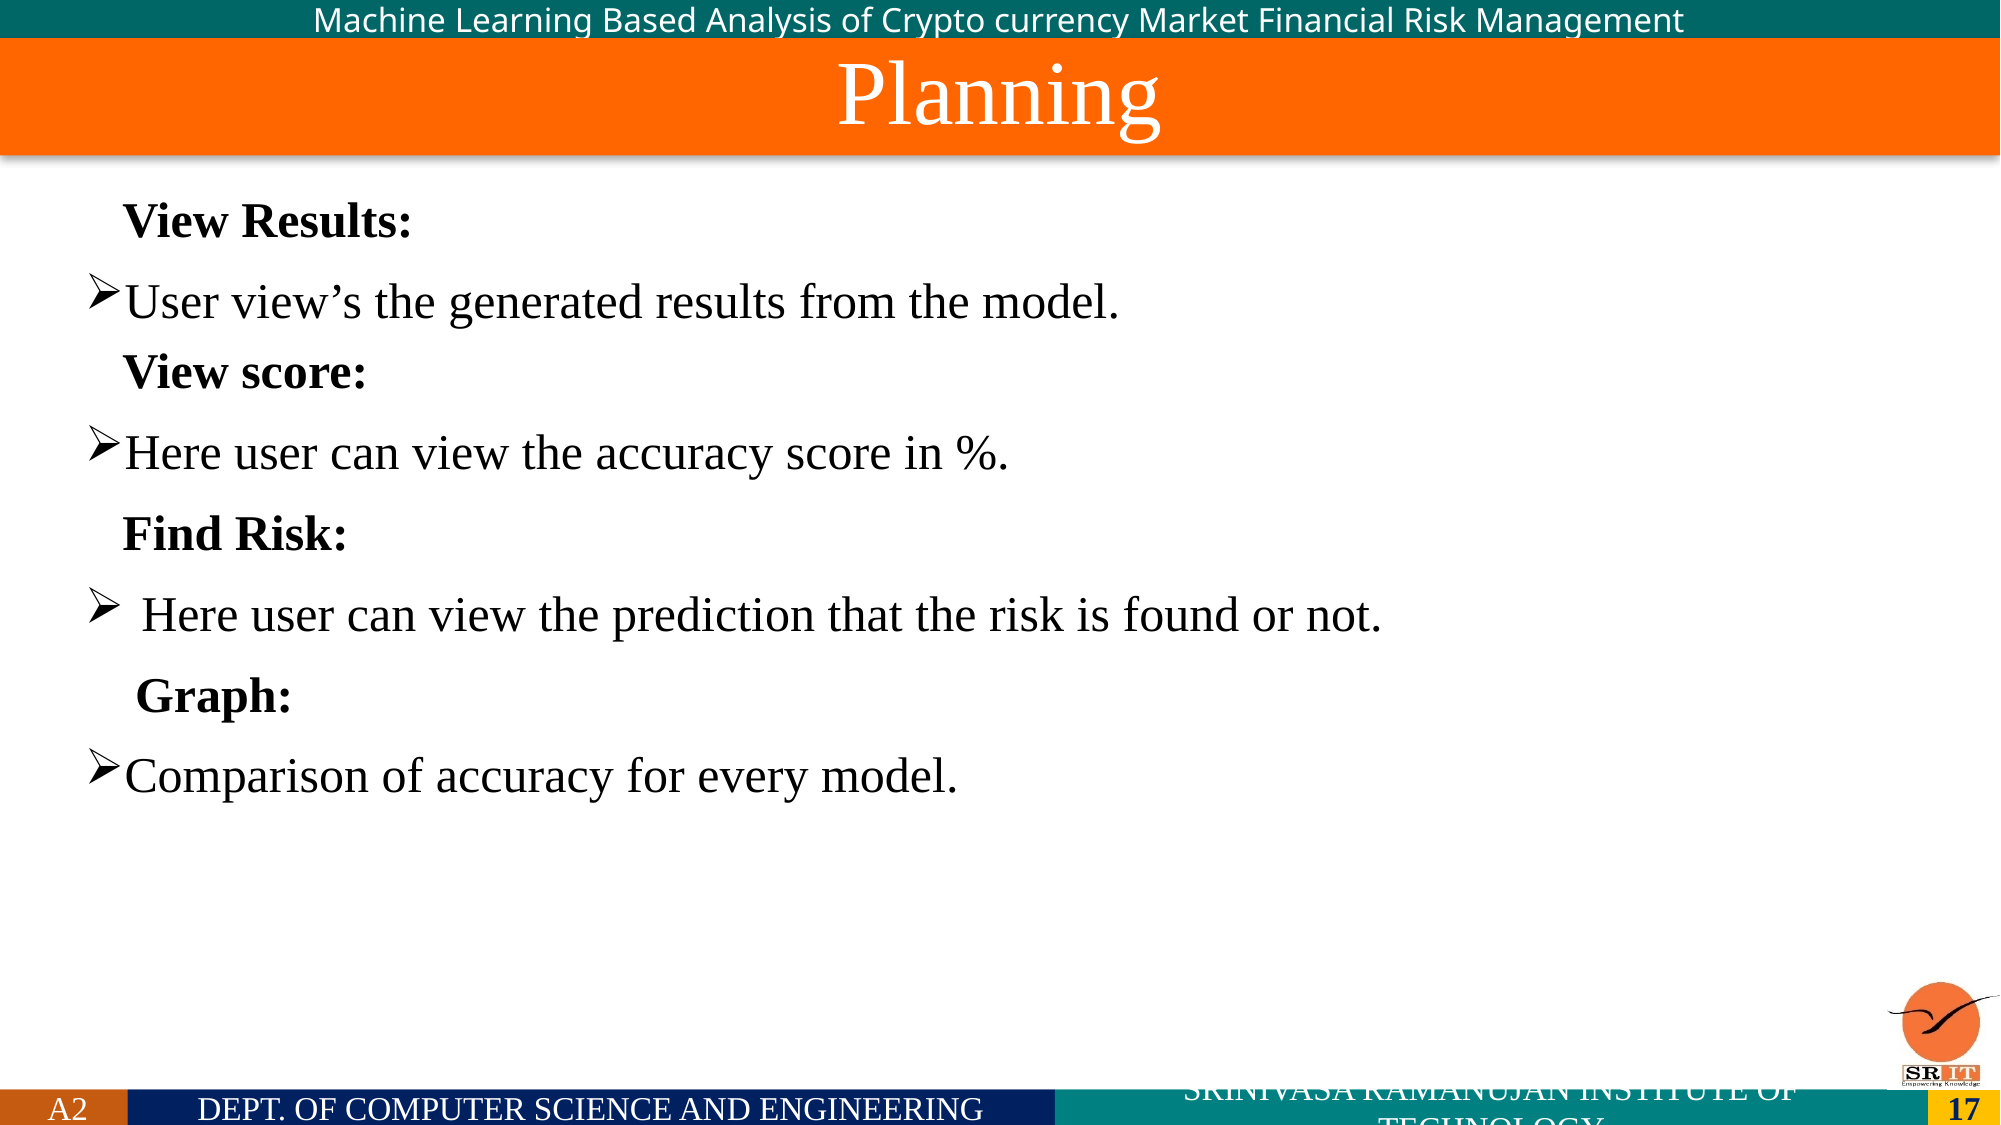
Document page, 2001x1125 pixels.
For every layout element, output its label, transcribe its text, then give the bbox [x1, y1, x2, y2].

list View Results: User view’s the generated results from the model. View score: Here user can view the accuracy score in %. Find Risk: Here user can view the prediction that the risk is found or not. Graph: Comparison of accuracy for every model. [32, 179, 1965, 1065]
picture [1887, 977, 2000, 1090]
title Planning [0, 38, 2000, 156]
